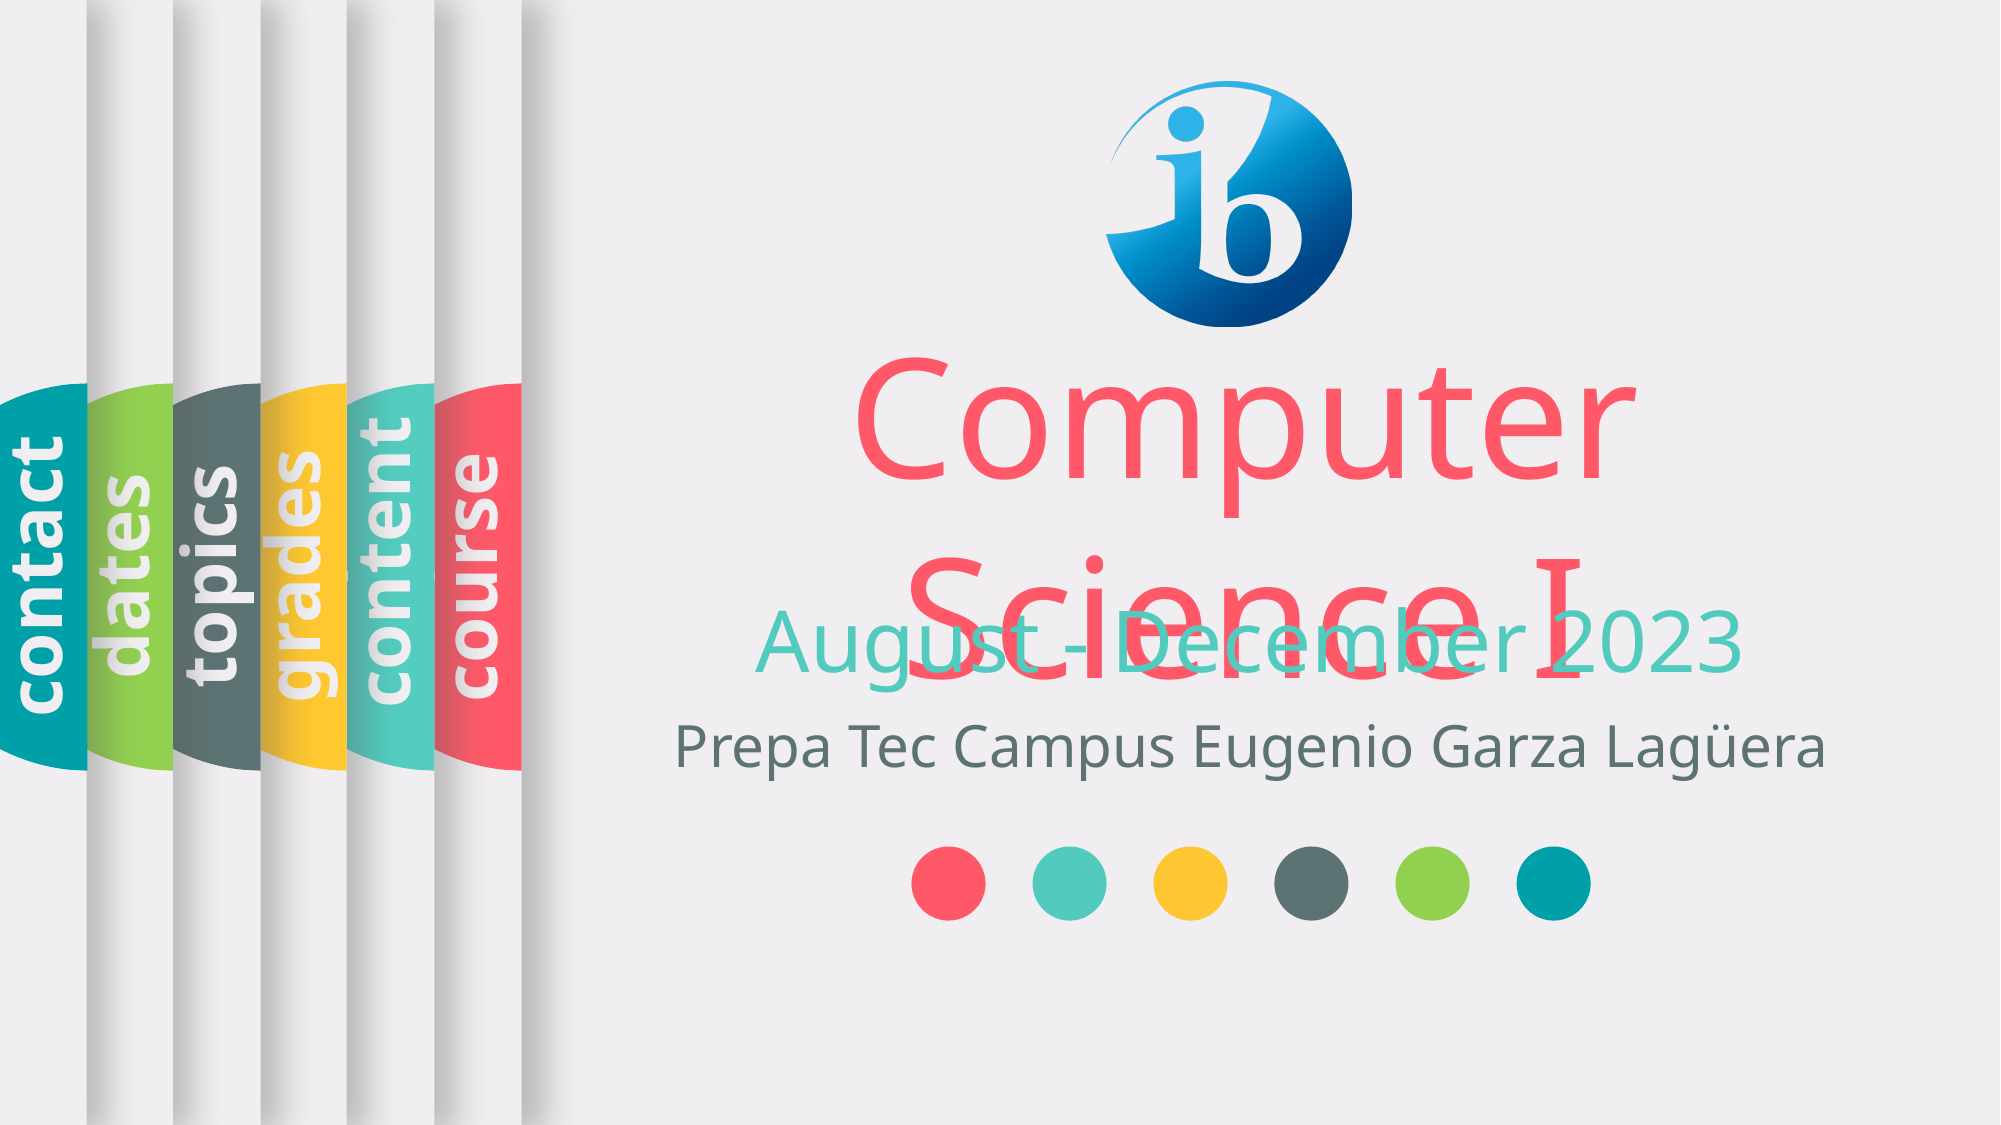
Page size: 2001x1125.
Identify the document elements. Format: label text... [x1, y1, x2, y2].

text_box Computer Science I [567, 304, 1933, 720]
picture [1106, 81, 1352, 327]
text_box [88, 0, 173, 1125]
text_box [173, 0, 261, 1125]
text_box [911, 846, 1591, 921]
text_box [261, 0, 347, 1125]
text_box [347, 0, 435, 1125]
text_box Prepa Tec Campus Eugenio Garza Lagüera [654, 702, 1849, 787]
text_box August - December 2023 [654, 579, 1849, 697]
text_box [0, 0, 88, 1125]
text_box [435, 0, 522, 1125]
